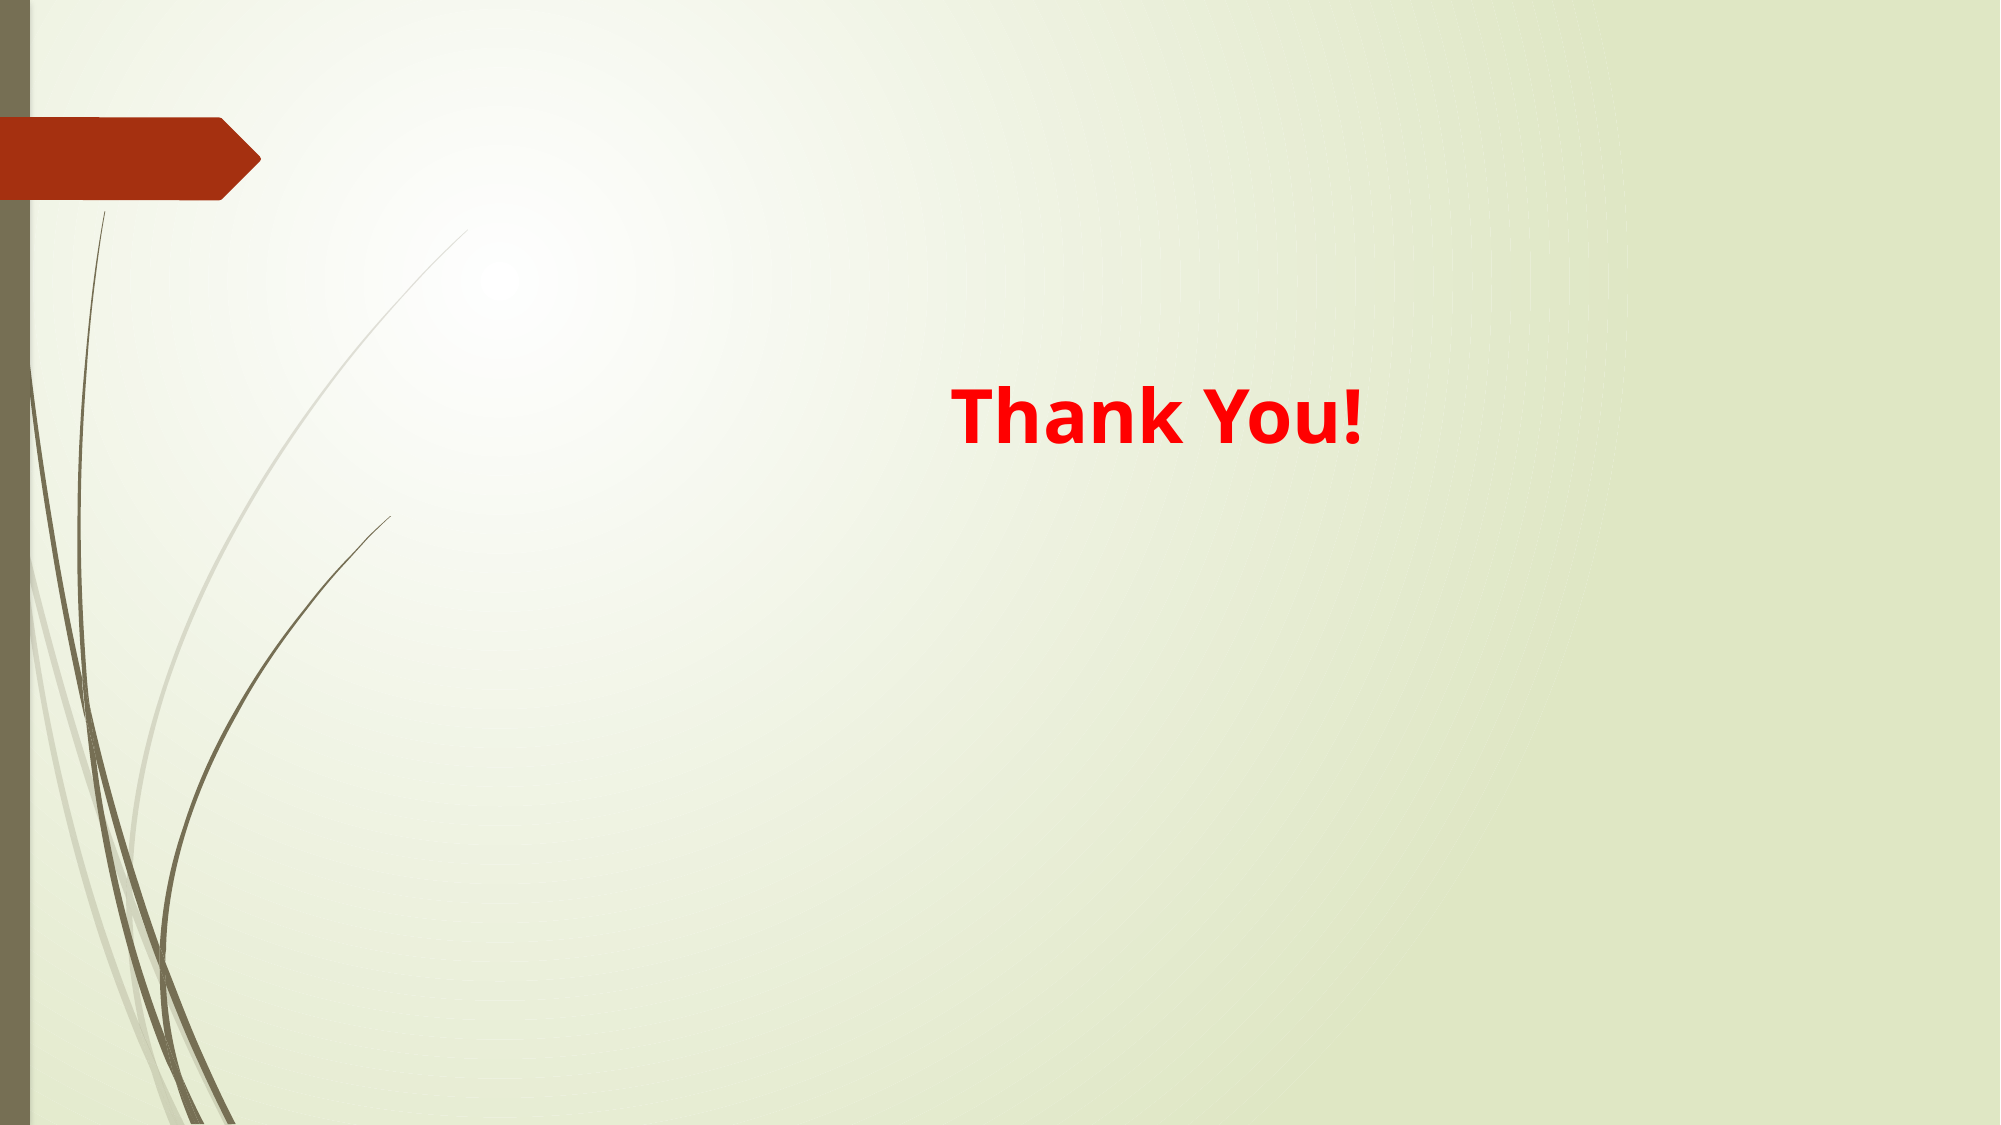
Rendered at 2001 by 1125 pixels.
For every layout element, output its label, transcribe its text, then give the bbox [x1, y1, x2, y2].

title Thank You! [425, 361, 1889, 519]
